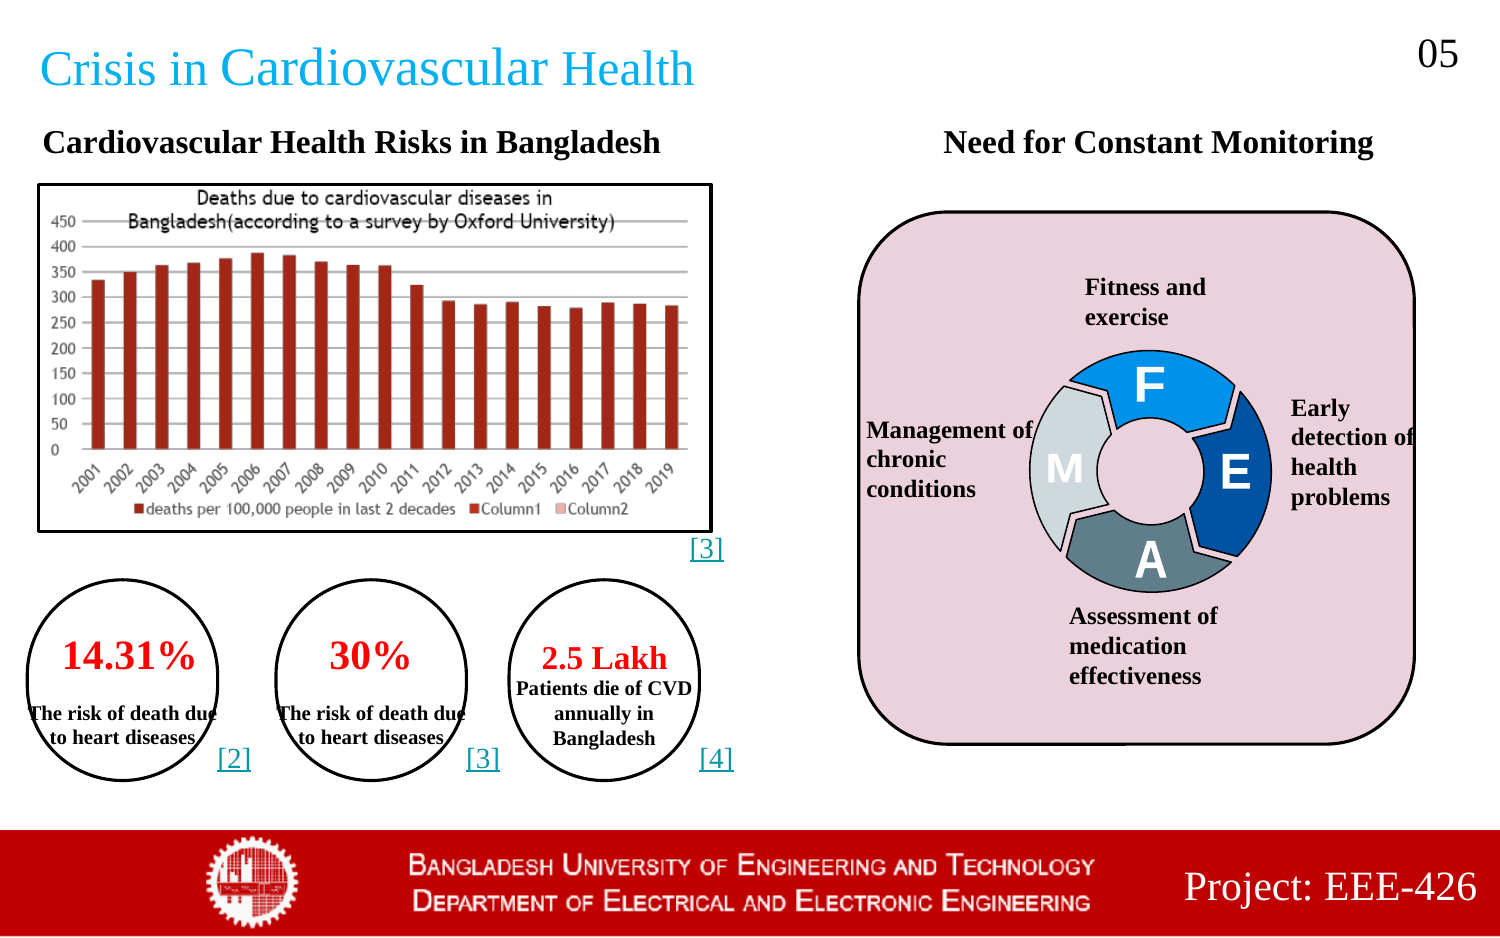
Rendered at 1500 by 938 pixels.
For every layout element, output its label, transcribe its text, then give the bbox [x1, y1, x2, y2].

text_box [276, 579, 467, 684]
picture [39, 185, 710, 531]
text_box [3] [450, 724, 517, 790]
text_box Fitness and exercise [1069, 255, 1261, 346]
text_box [70, 765, 175, 781]
text_box Assessment of medication effectiveness [1054, 594, 1276, 705]
text_box [554, 579, 655, 594]
text_box 2.5 Lakh [524, 594, 685, 659]
text_box Early detection of health problems [1277, 376, 1431, 526]
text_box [1028, 350, 1273, 592]
text_box [2] [202, 724, 268, 790]
text_box [319, 765, 424, 781]
text_box The risk of death due to heart diseases [11, 684, 234, 765]
text_box Need for Constant Monitoring [841, 104, 1477, 175]
text_box 05 [1402, 18, 1497, 84]
text_box 14.31% [9, 623, 251, 693]
text_box [552, 765, 657, 781]
text_box Management of chronic conditions [851, 398, 1023, 518]
text_box [4] [684, 724, 750, 790]
text_box [510, 623, 524, 659]
text_box [3] [674, 514, 741, 579]
text_box [685, 624, 699, 659]
text_box The risk of death due to heart diseases [260, 684, 482, 765]
text_box Crisis in Cardiovascular Health [24, 16, 1025, 112]
text_box Patients die of CVD annually in Bangladesh [493, 659, 715, 765]
text_box [42, 579, 203, 623]
text_box [858, 518, 1415, 745]
text_box Cardiovascular Health Risks in Bangladesh [27, 105, 757, 176]
picture [0, 830, 1500, 938]
text_box 30% [291, 623, 451, 684]
text_box [858, 211, 1415, 398]
